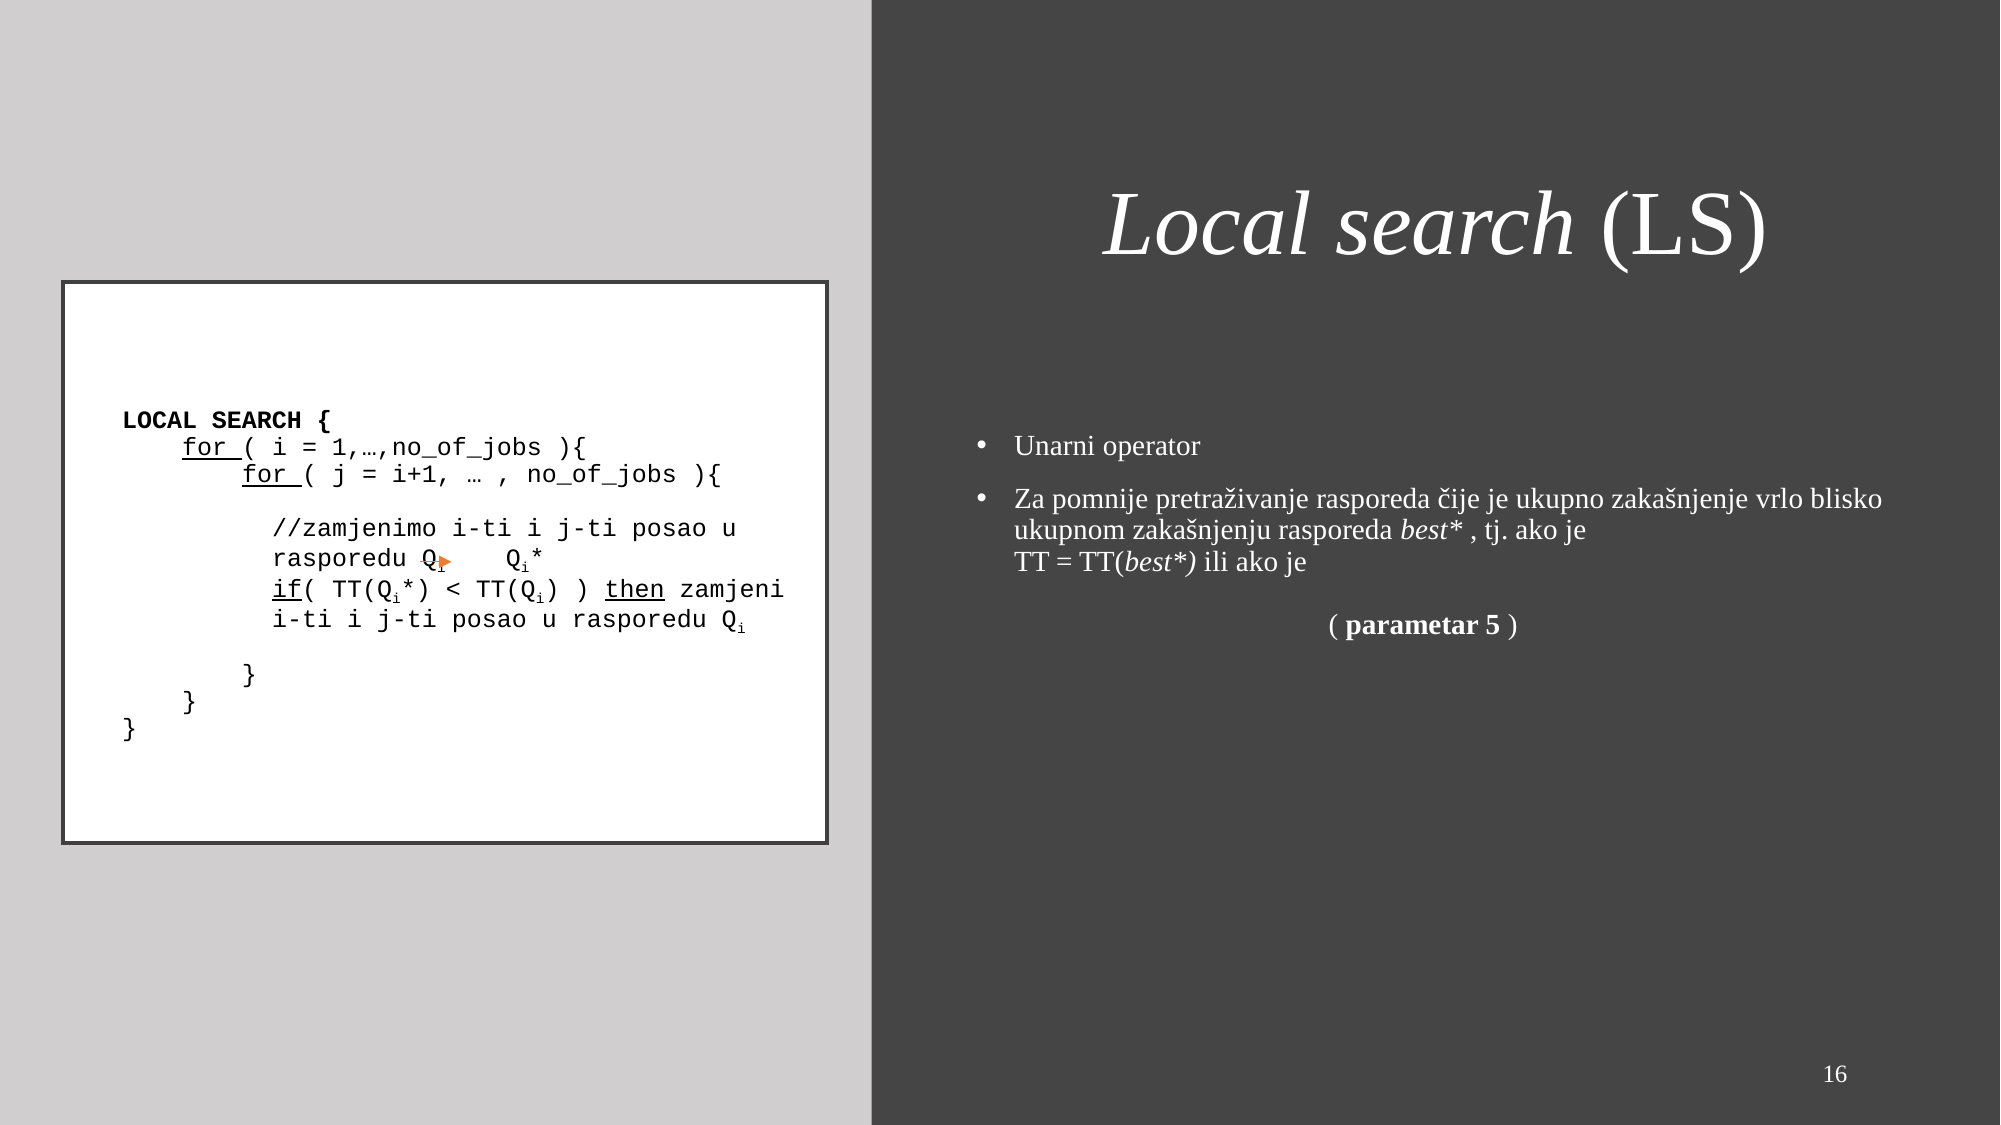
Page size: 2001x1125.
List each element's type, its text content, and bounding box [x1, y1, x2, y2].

text_box [0, 0, 873, 1125]
title LOCAL SEARCH { for ( i = 1,…,no_of_jobs ){ for ( j = i+1, … , no_of_jobs ){ //zamjenimo i-ti i j-ti posao u rasporedu Qi Qi* if( TT(Qi*) < TT(Qi) ) then zamjeni i-ti i j-ti posao u rasporedu Qi } } } [63, 281, 827, 844]
slide_number 16 [1412, 1042, 1863, 1103]
text_box Local search (LS) [961, 155, 1911, 281]
